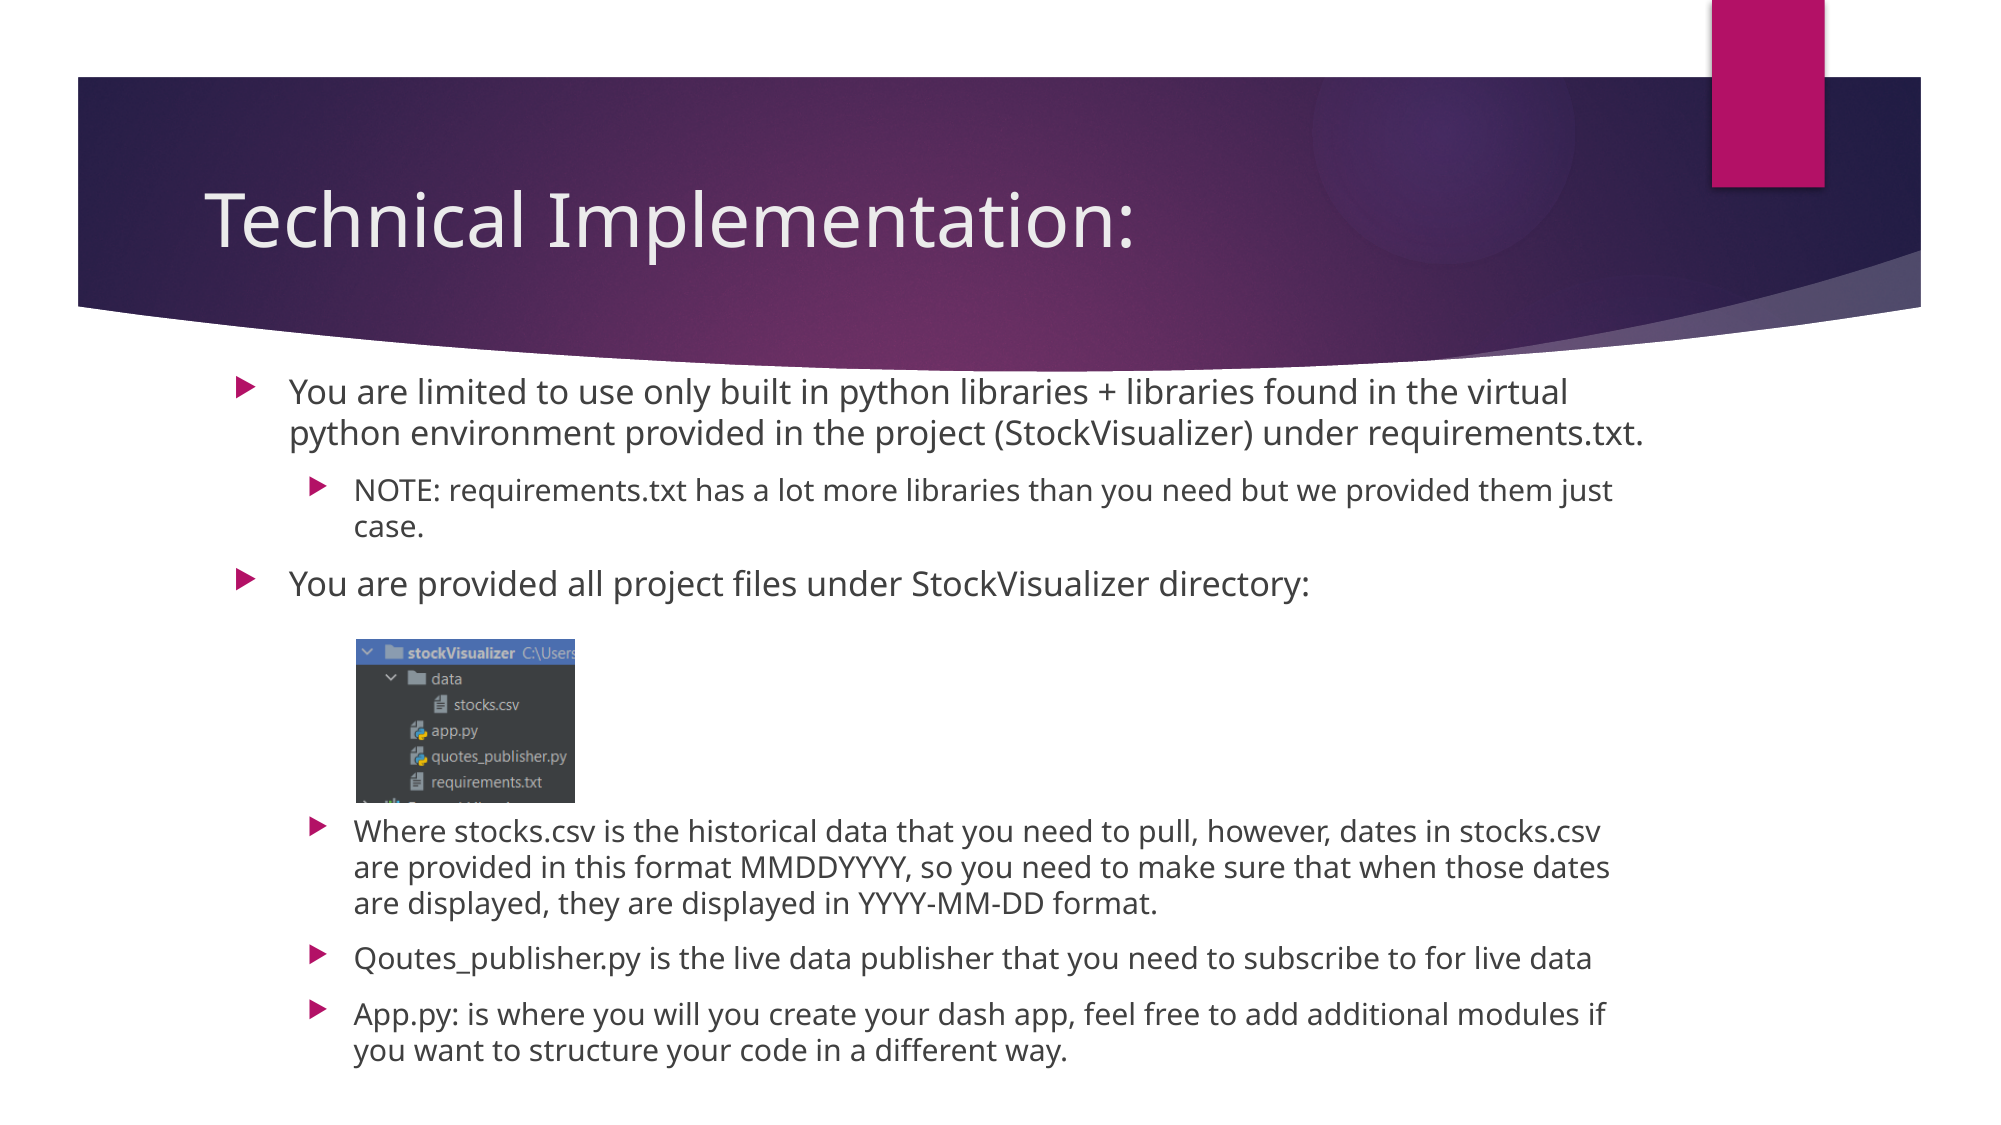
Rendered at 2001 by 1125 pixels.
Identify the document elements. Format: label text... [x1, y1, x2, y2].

title Technical Implementation: [189, 159, 1627, 276]
list You are limited to use only built in python libraries + libraries found in the virtual python environment provided in the project (StockVisualizer) under requirements.txt. NOTE: requirements.txt has a lot more libraries than you need but we provided them just case. You are provided all project files under StockVisualizer directory: Where stocks.csv is the historical data that you need to pull, however, dates in stocks.csv are provided in this format MMDDYYYY, so you need to make sure that when those dates are displayed, they are displayed in YYYY-MM-DD format. Qoutes_publisher.py is the live data publisher that you need to subscribe to for live data App.py: is where you will you create your dash app, feel free to add additional modules if you want to structure your code in a different way. [218, 363, 1667, 1109]
picture [356, 639, 575, 803]
